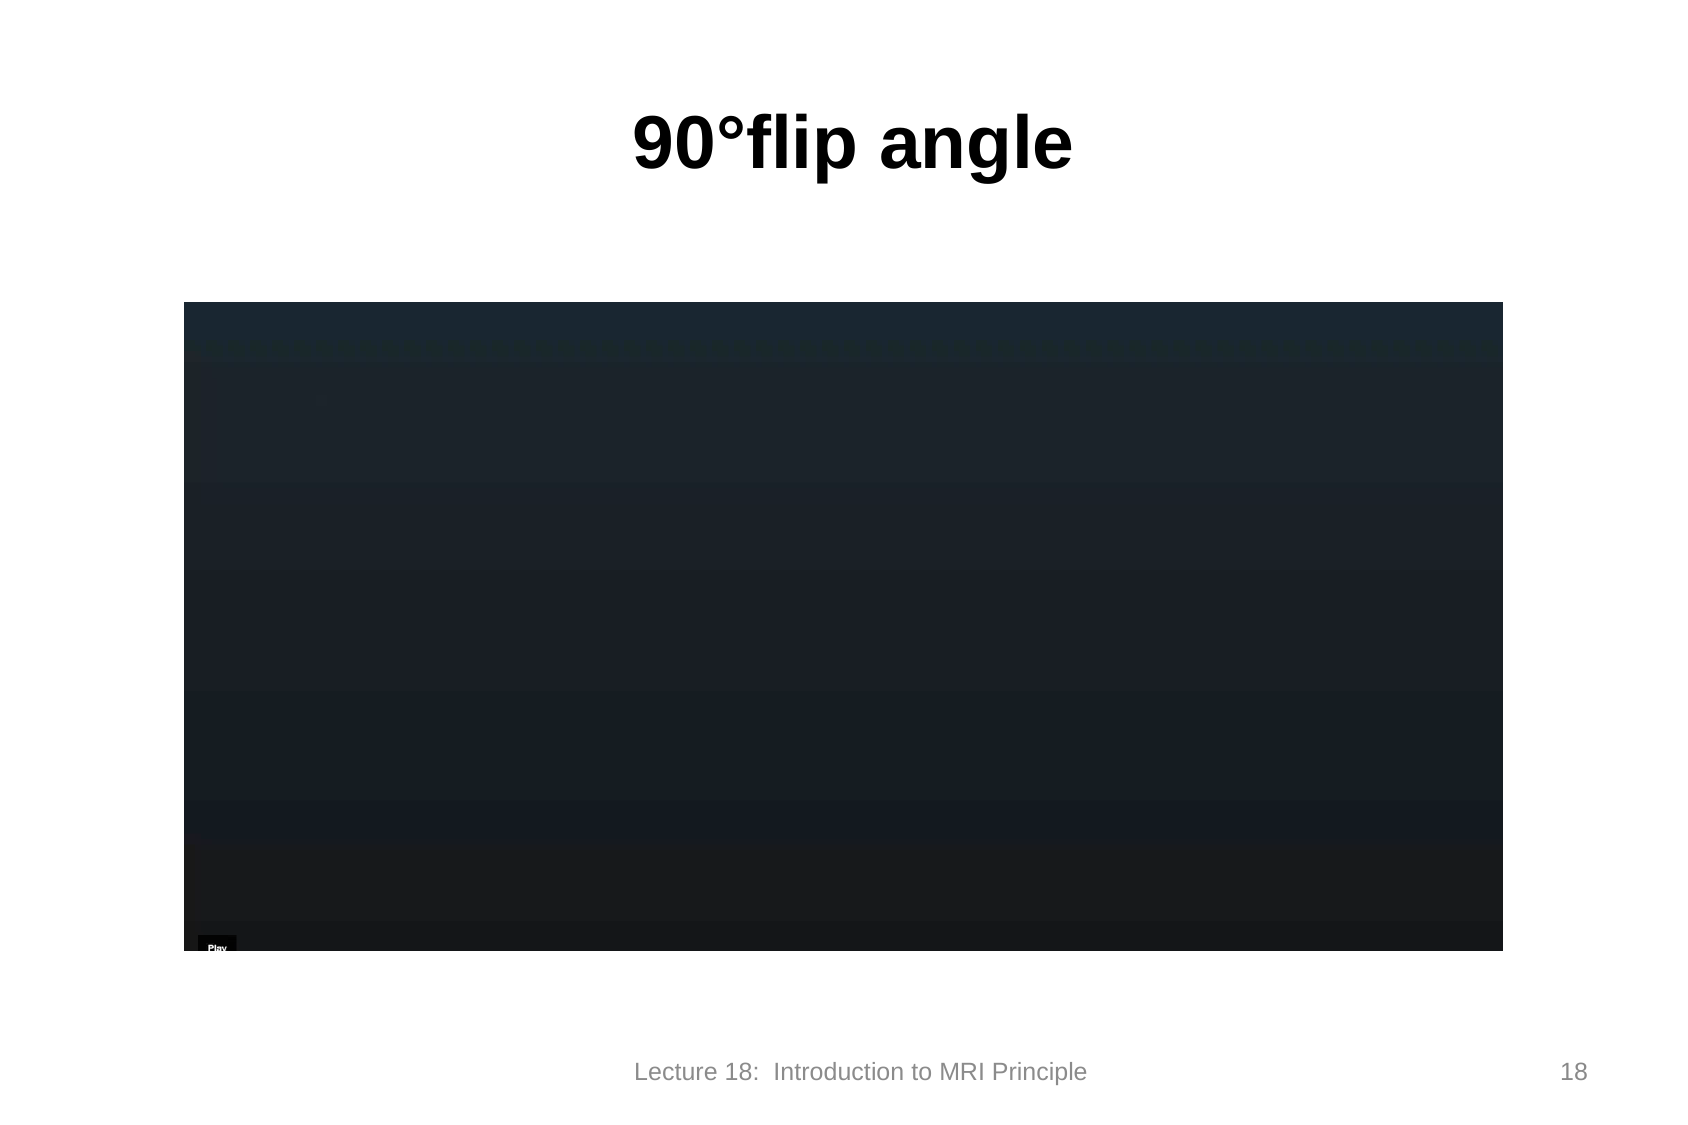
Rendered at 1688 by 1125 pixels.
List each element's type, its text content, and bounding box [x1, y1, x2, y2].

footer Lecture 18: Introduction to MRI Principle [576, 1042, 1111, 1103]
title 90°flip angle [84, 45, 1604, 233]
slide_number 18 [1209, 1042, 1604, 1103]
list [183, 301, 1504, 952]
